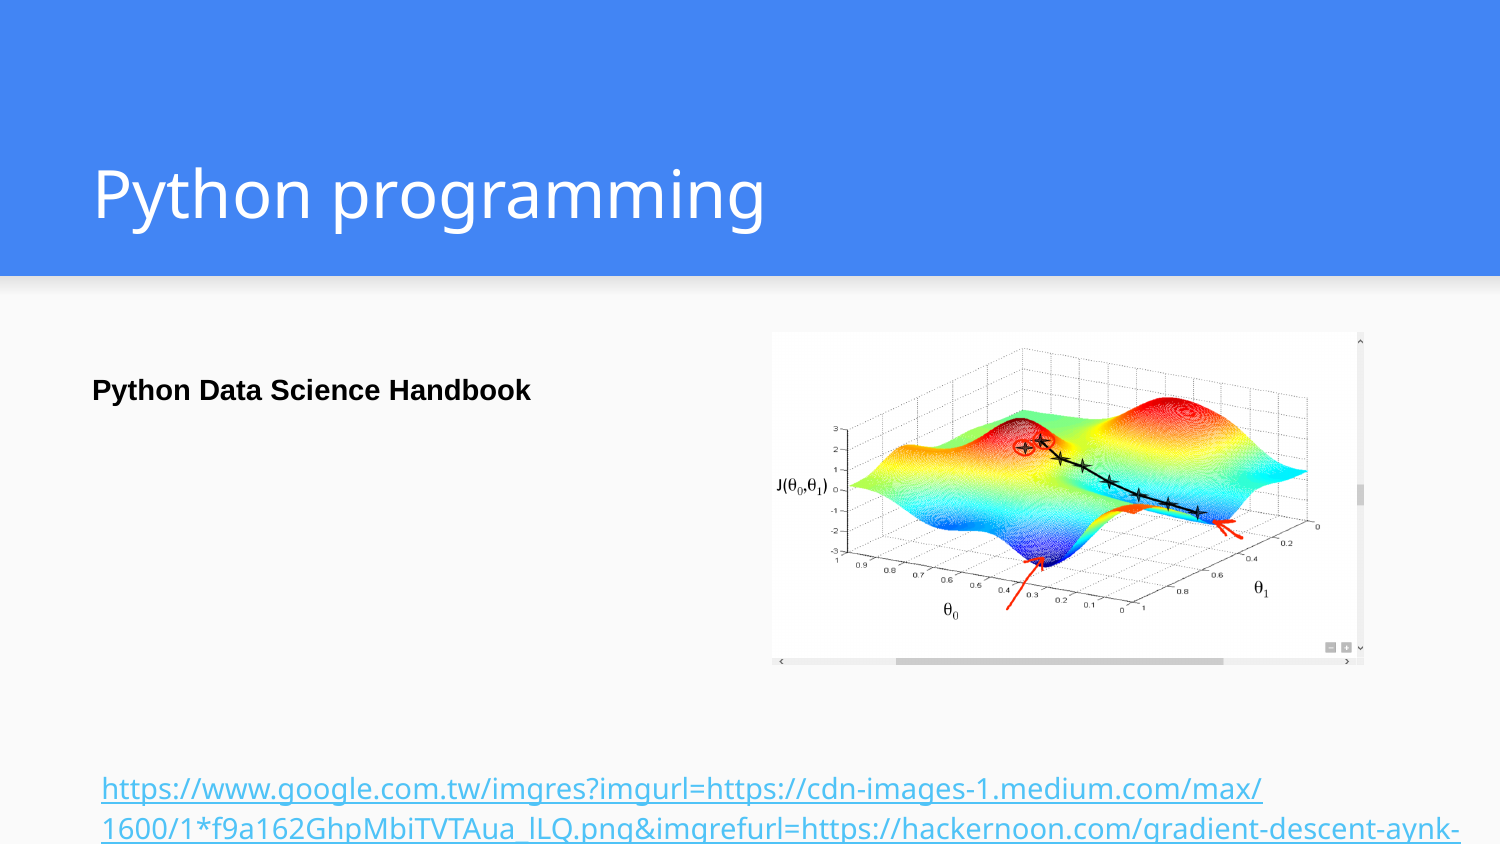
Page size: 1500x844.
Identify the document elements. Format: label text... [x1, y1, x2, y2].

list https://www.google.com.tw/imgres?imgurl=https://cdn-images-1.medium.com/max/1600/1*f9a162GhpMbiTVTAua_lLQ.png&imgrefurl=https://hackernoon.com/gradient-descent-aynk-7cbe95a778da&h=768&w=1366&tbnid=Yiarh4BgHGVUpM:&q=gradient+descent&tbnh=119&tbnw=214&usg=AI4_-kTeiSvjrrWP36LlCem-_J9Q6kk15g&vet=12ahUKEwjoyN2_j_HeAhVIe7wKHSEJAXwQ9QEwAHoECAoQBg..i&docid=WPS3uPTi7A72oM&sa=X&ved=2ahUKEwjoyN2_j_HeAhVIe7wKHSEJAXwQ9QEwAHoECAoQBg [63, 750, 1483, 806]
picture [772, 332, 1364, 665]
title Python programming [77, 121, 1427, 248]
text_box Python Data Science Handbook [77, 364, 746, 415]
